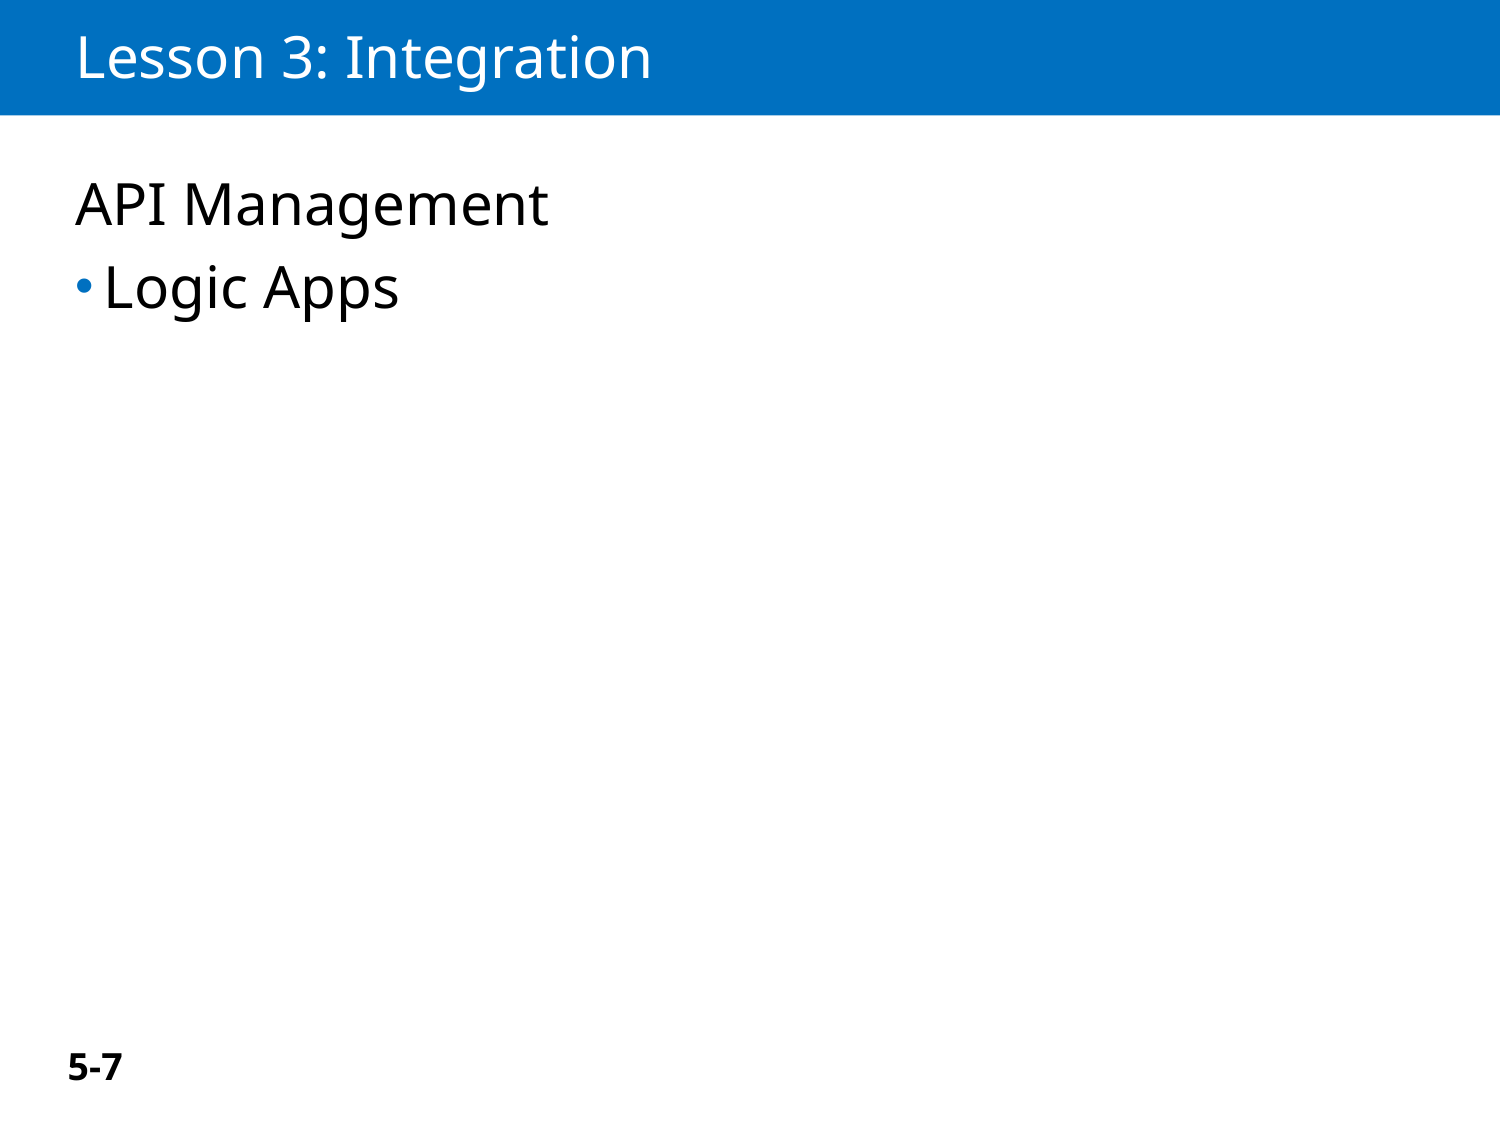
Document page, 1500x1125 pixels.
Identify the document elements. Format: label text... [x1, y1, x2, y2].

text_box 5-7 [52, 1035, 138, 1095]
title Lesson 3: Integration [75, 0, 1351, 122]
list API Management Logic Apps [74, 167, 1408, 1013]
